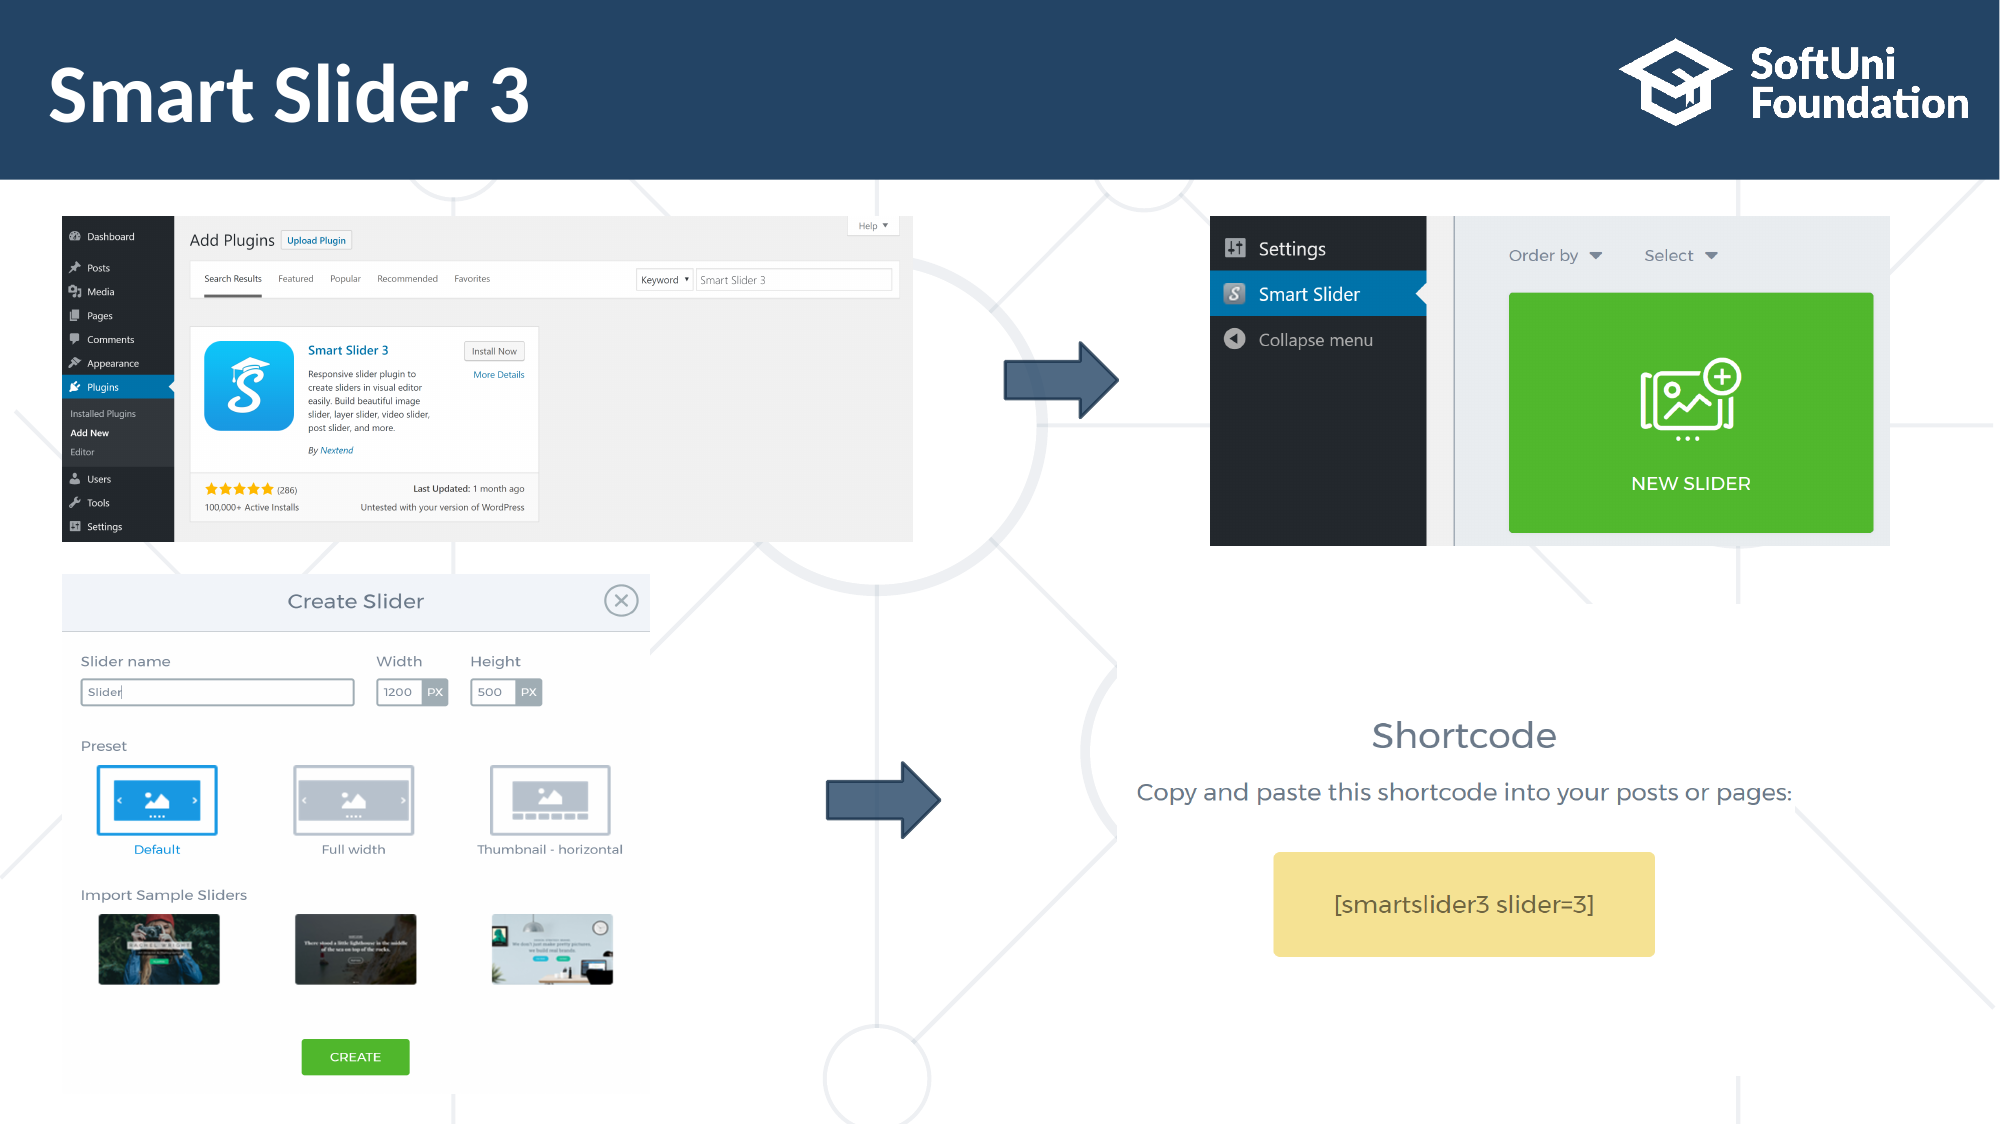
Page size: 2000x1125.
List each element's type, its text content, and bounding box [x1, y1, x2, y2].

picture [61, 215, 913, 542]
picture [1117, 604, 1795, 1077]
picture [1210, 216, 1890, 546]
picture [61, 574, 650, 1095]
picture [1618, 38, 1968, 126]
text_box [825, 760, 943, 840]
title Smart Slider 3 [31, 16, 1591, 162]
picture [1224, 284, 1245, 304]
text_box [1003, 340, 1120, 420]
